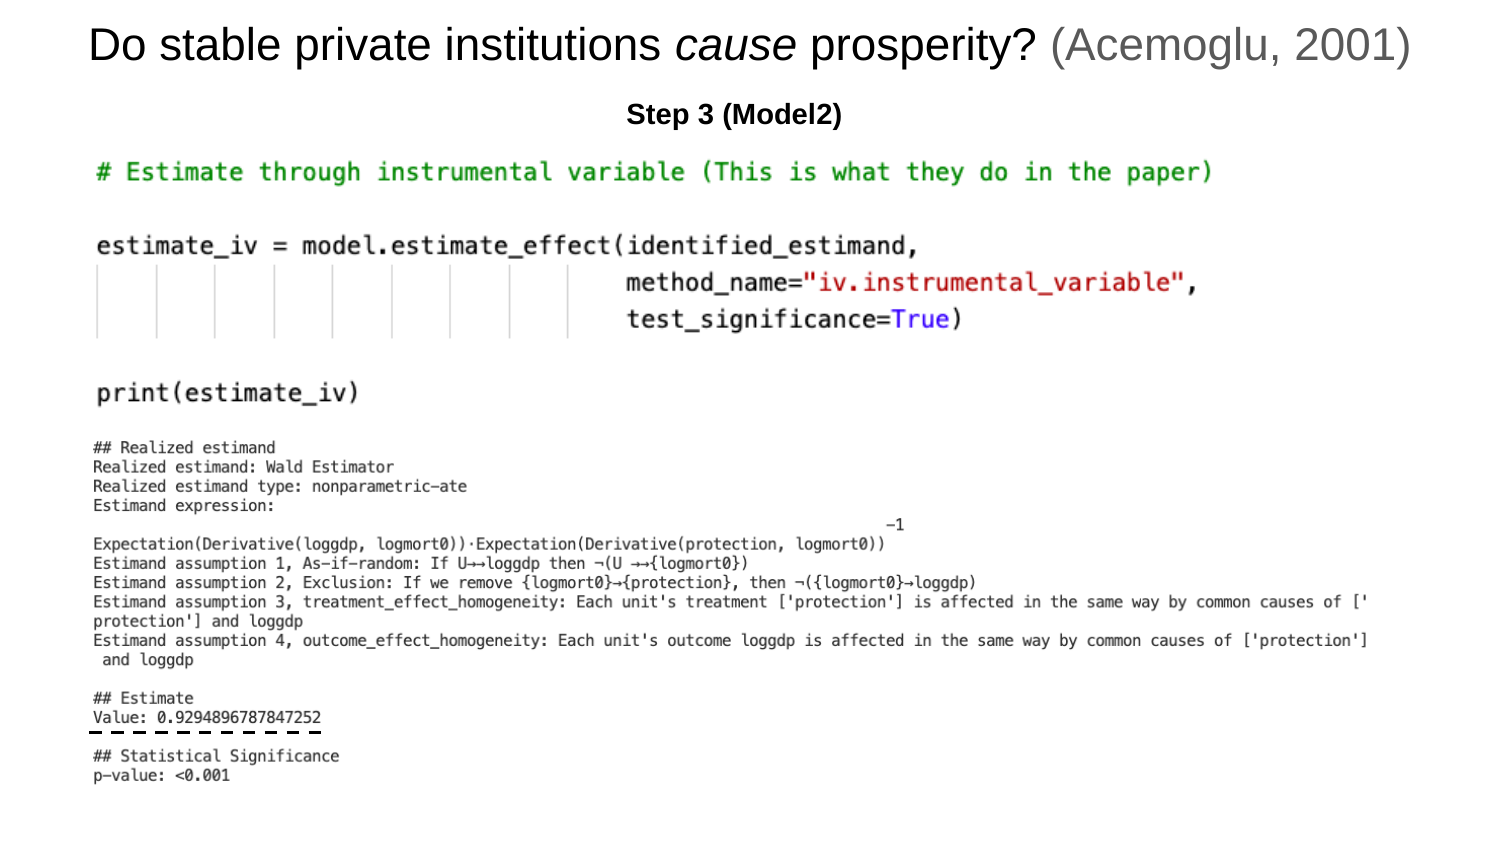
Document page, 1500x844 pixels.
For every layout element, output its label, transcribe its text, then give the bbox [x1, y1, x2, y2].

title Do stable private institutions cause prosperity? (Acemoglu, 2001) [51, 0, 1449, 77]
picture [89, 150, 1224, 423]
picture [89, 433, 1390, 791]
text_box Step 3 (Model2) [611, 88, 867, 138]
